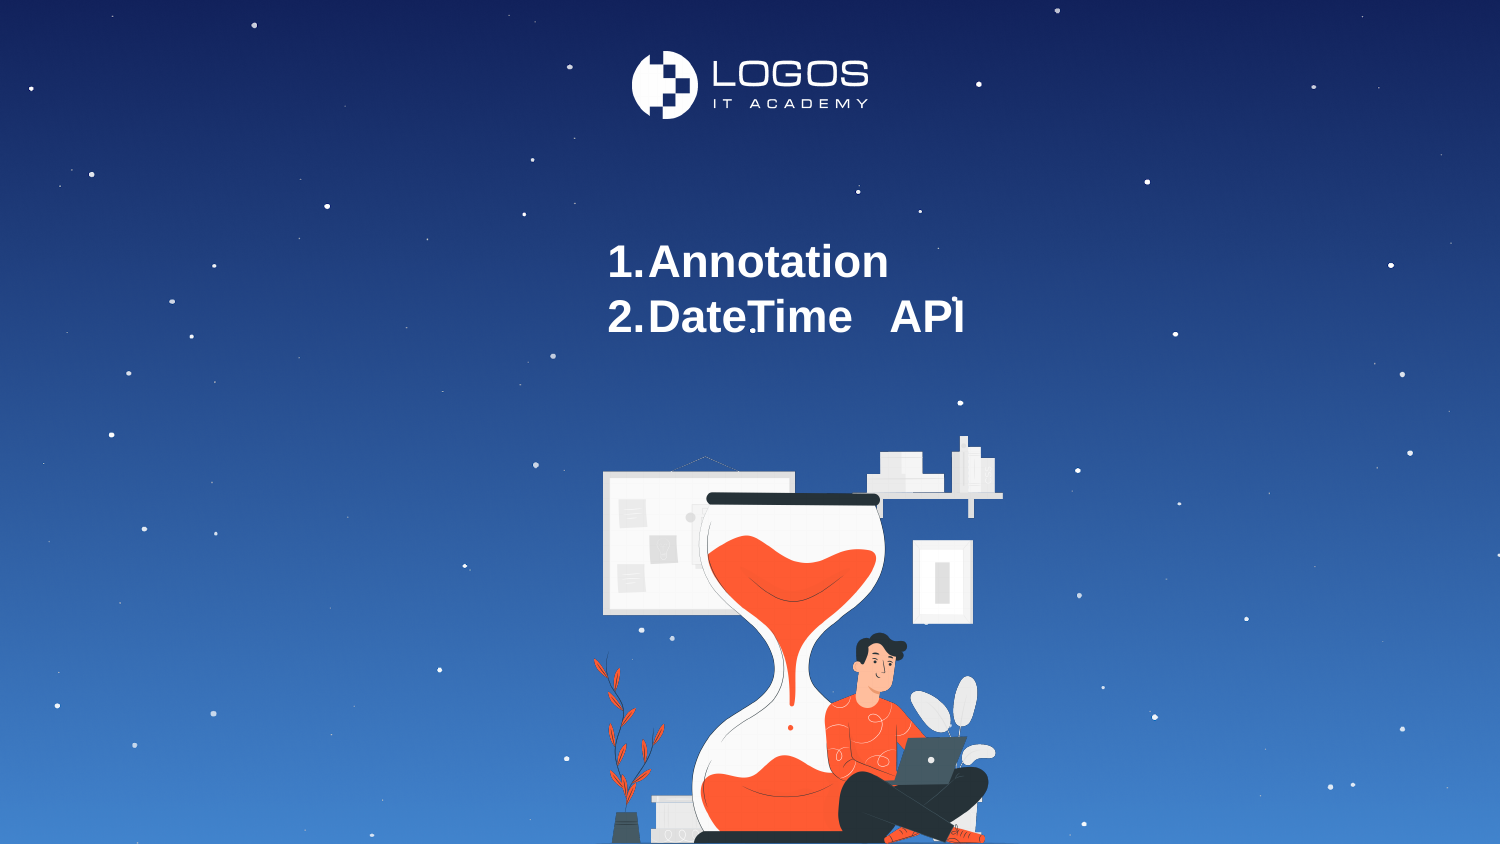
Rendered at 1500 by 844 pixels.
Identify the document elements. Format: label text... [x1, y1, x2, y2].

text_box Annotation DateTime API [594, 226, 1083, 314]
picture [0, 0, 1500, 844]
